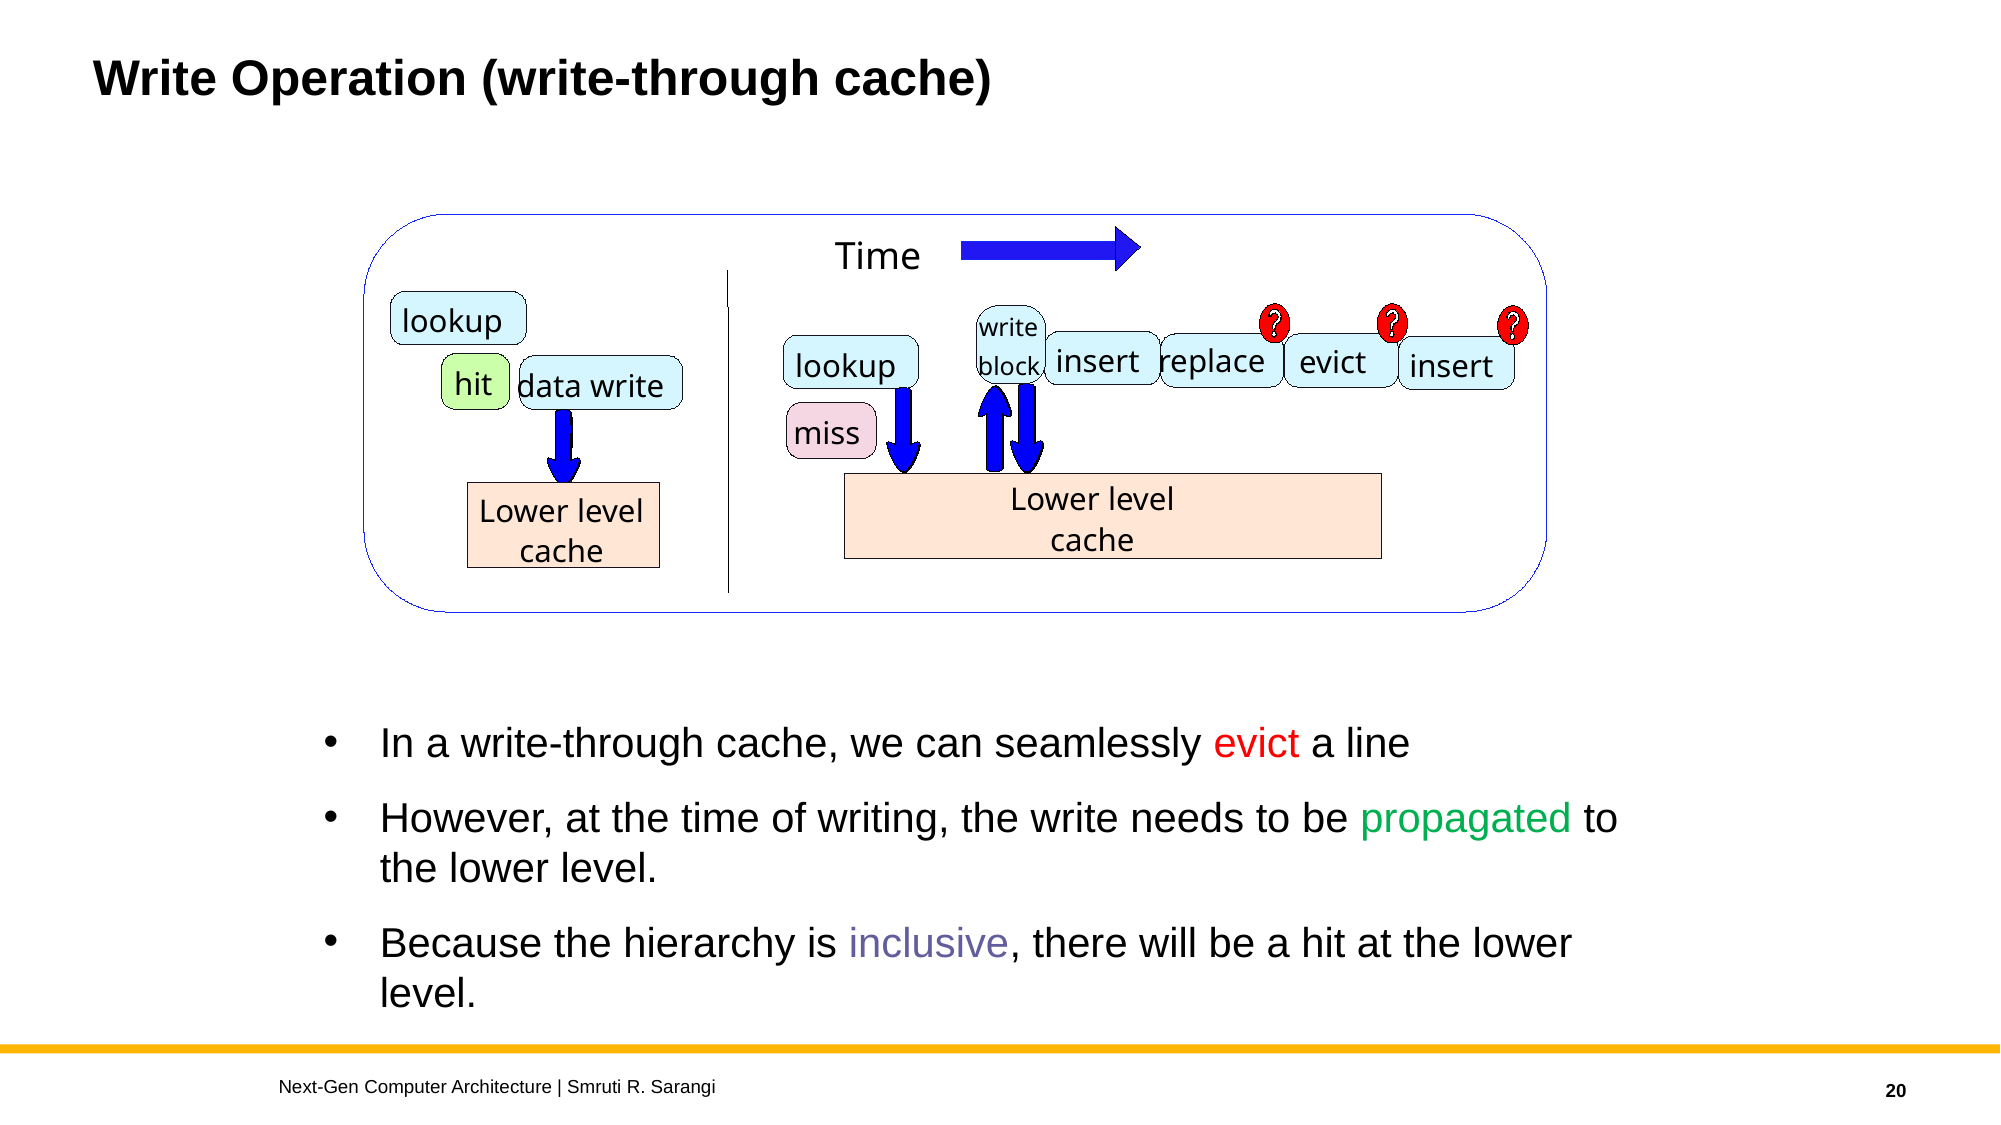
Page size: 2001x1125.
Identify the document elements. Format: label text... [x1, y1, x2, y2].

slide_number 20 [1711, 1071, 1922, 1109]
text_box [1115, 226, 1141, 271]
title Write Operation (write-through cache) [78, 45, 1578, 180]
list In a write-through cache, we can seamlessly evict a line However, at the time of writing, the write needs to be propagated to the lower level. Because the hierarchy is inclusive, there will be a hit at the lower level. [308, 708, 1692, 1007]
text_box [323, 201, 1567, 658]
footer Next-Gen Computer Architecture | Smruti R. Sarangi [263, 1067, 1464, 1105]
text_box [363, 214, 1547, 613]
text_box [961, 241, 1115, 260]
text_box Time [834, 231, 932, 277]
